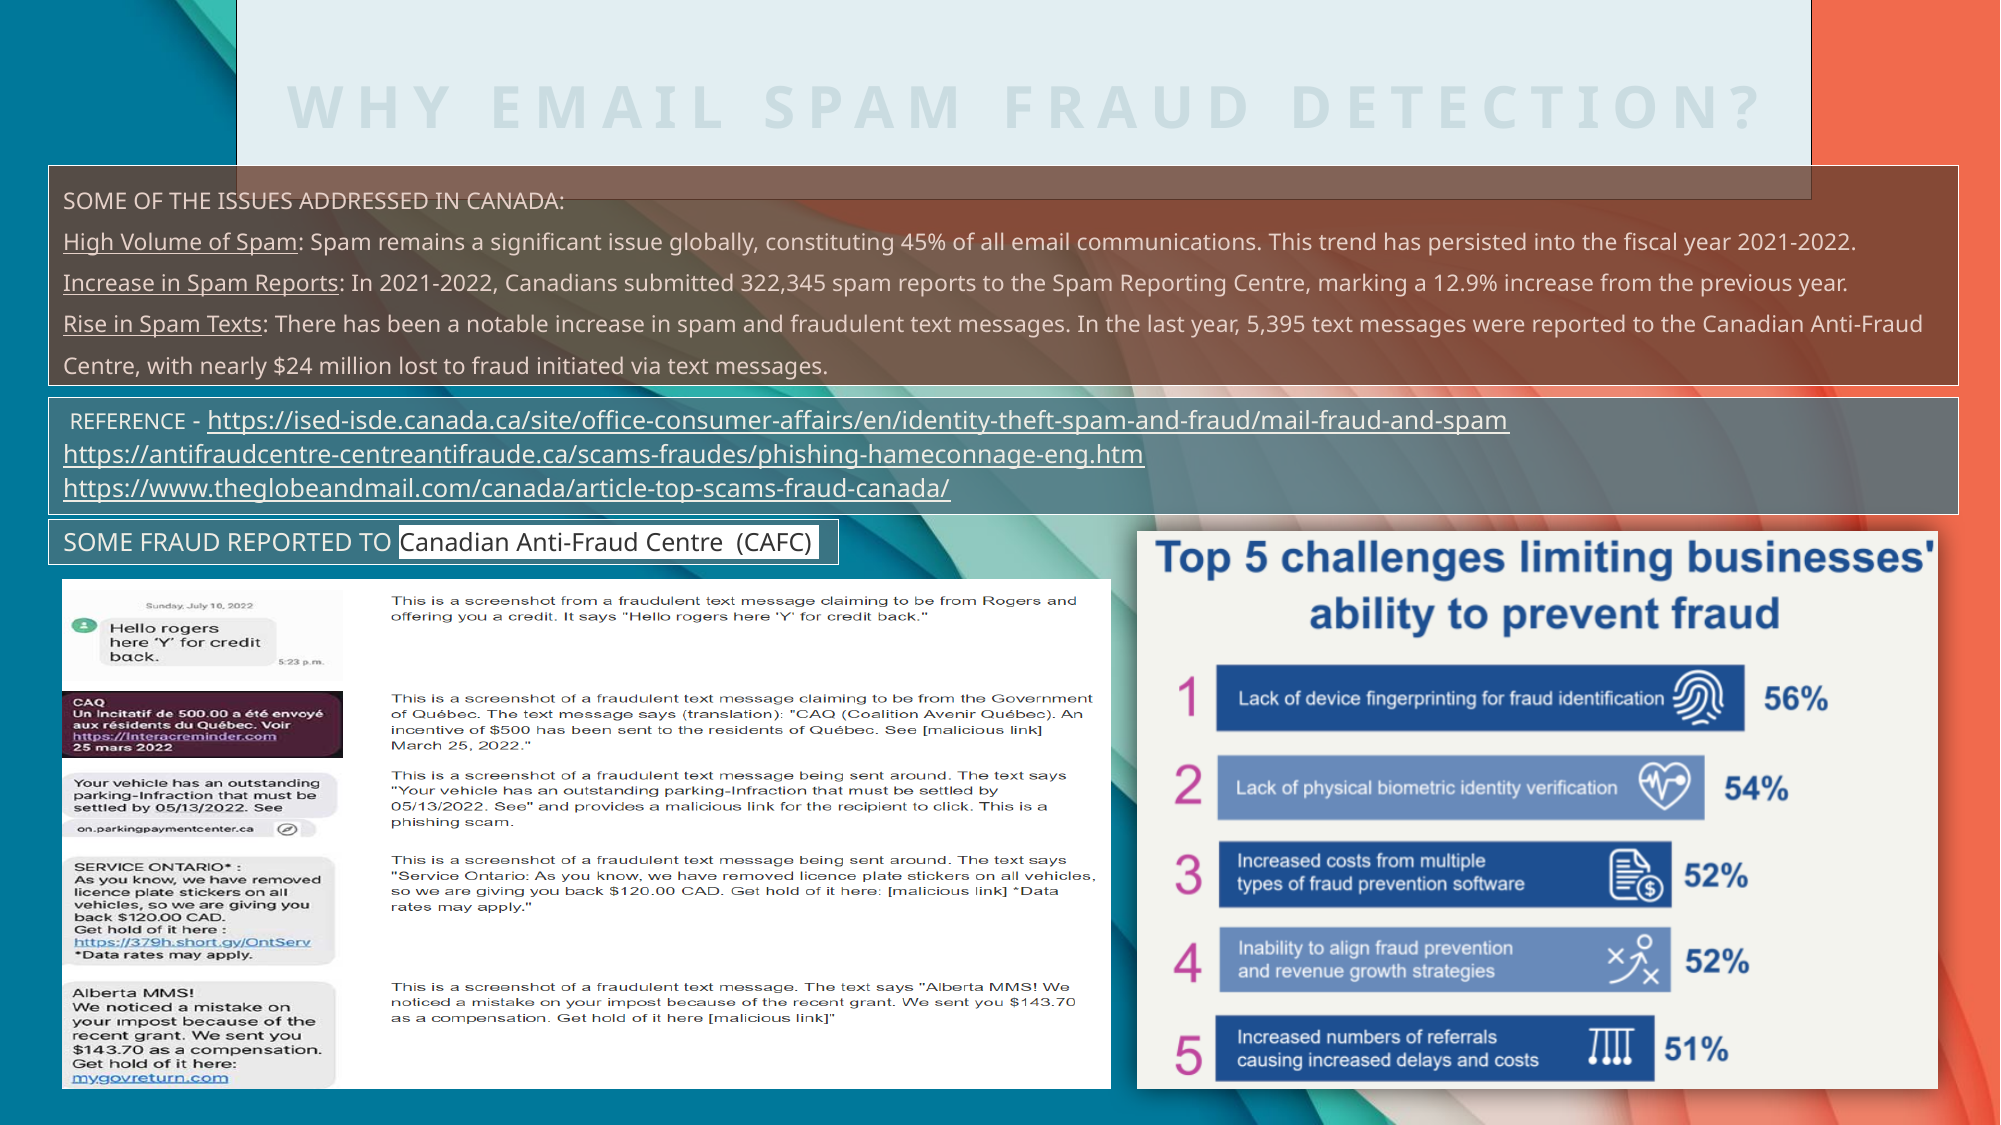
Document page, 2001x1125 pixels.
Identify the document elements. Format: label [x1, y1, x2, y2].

list [0, 0, 2000, 1125]
picture [63, 579, 1111, 1088]
picture [1137, 531, 1938, 1089]
